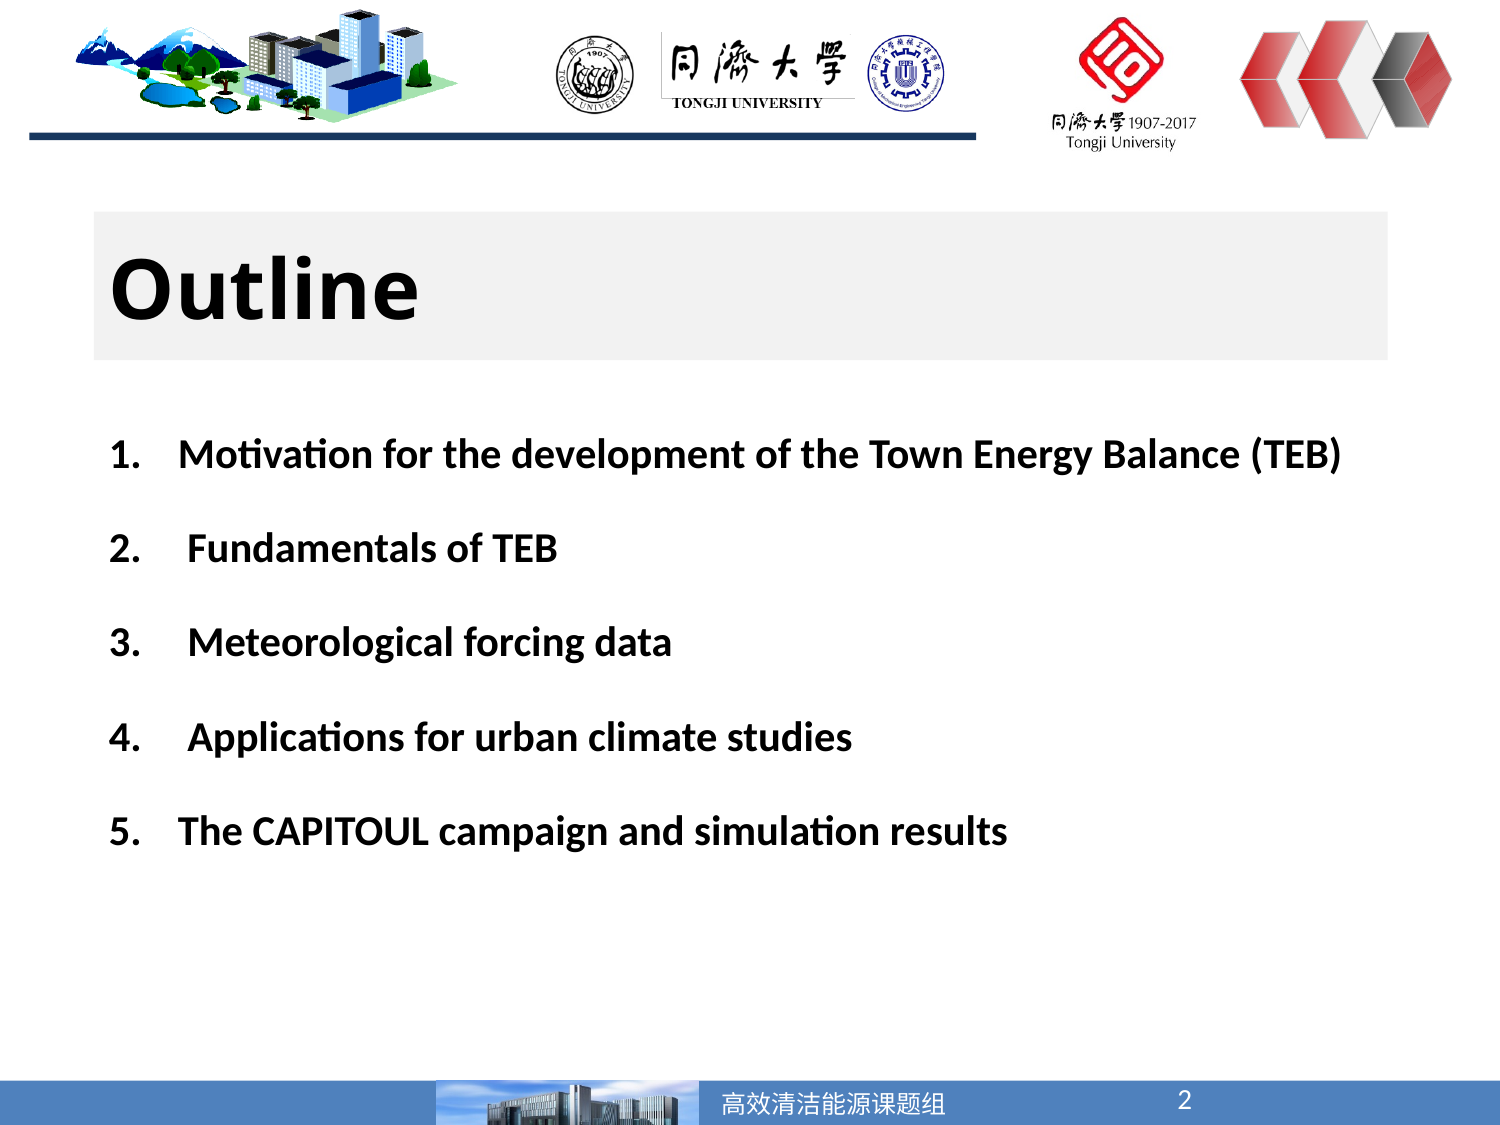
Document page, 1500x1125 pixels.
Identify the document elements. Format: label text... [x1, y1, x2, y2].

text_box Motivation for the development of the Town Energy Balance (TEB) Fundamentals of TEB Meteorological forcing data Applications for urban climate studies The CAPITOUL campaign and simulation results [93, 393, 1424, 920]
picture [547, 22, 953, 127]
title Outline [93, 211, 1388, 361]
picture [436, 1080, 699, 1125]
slide_number 2 [1162, 1072, 1500, 1125]
picture [976, 3, 1268, 157]
